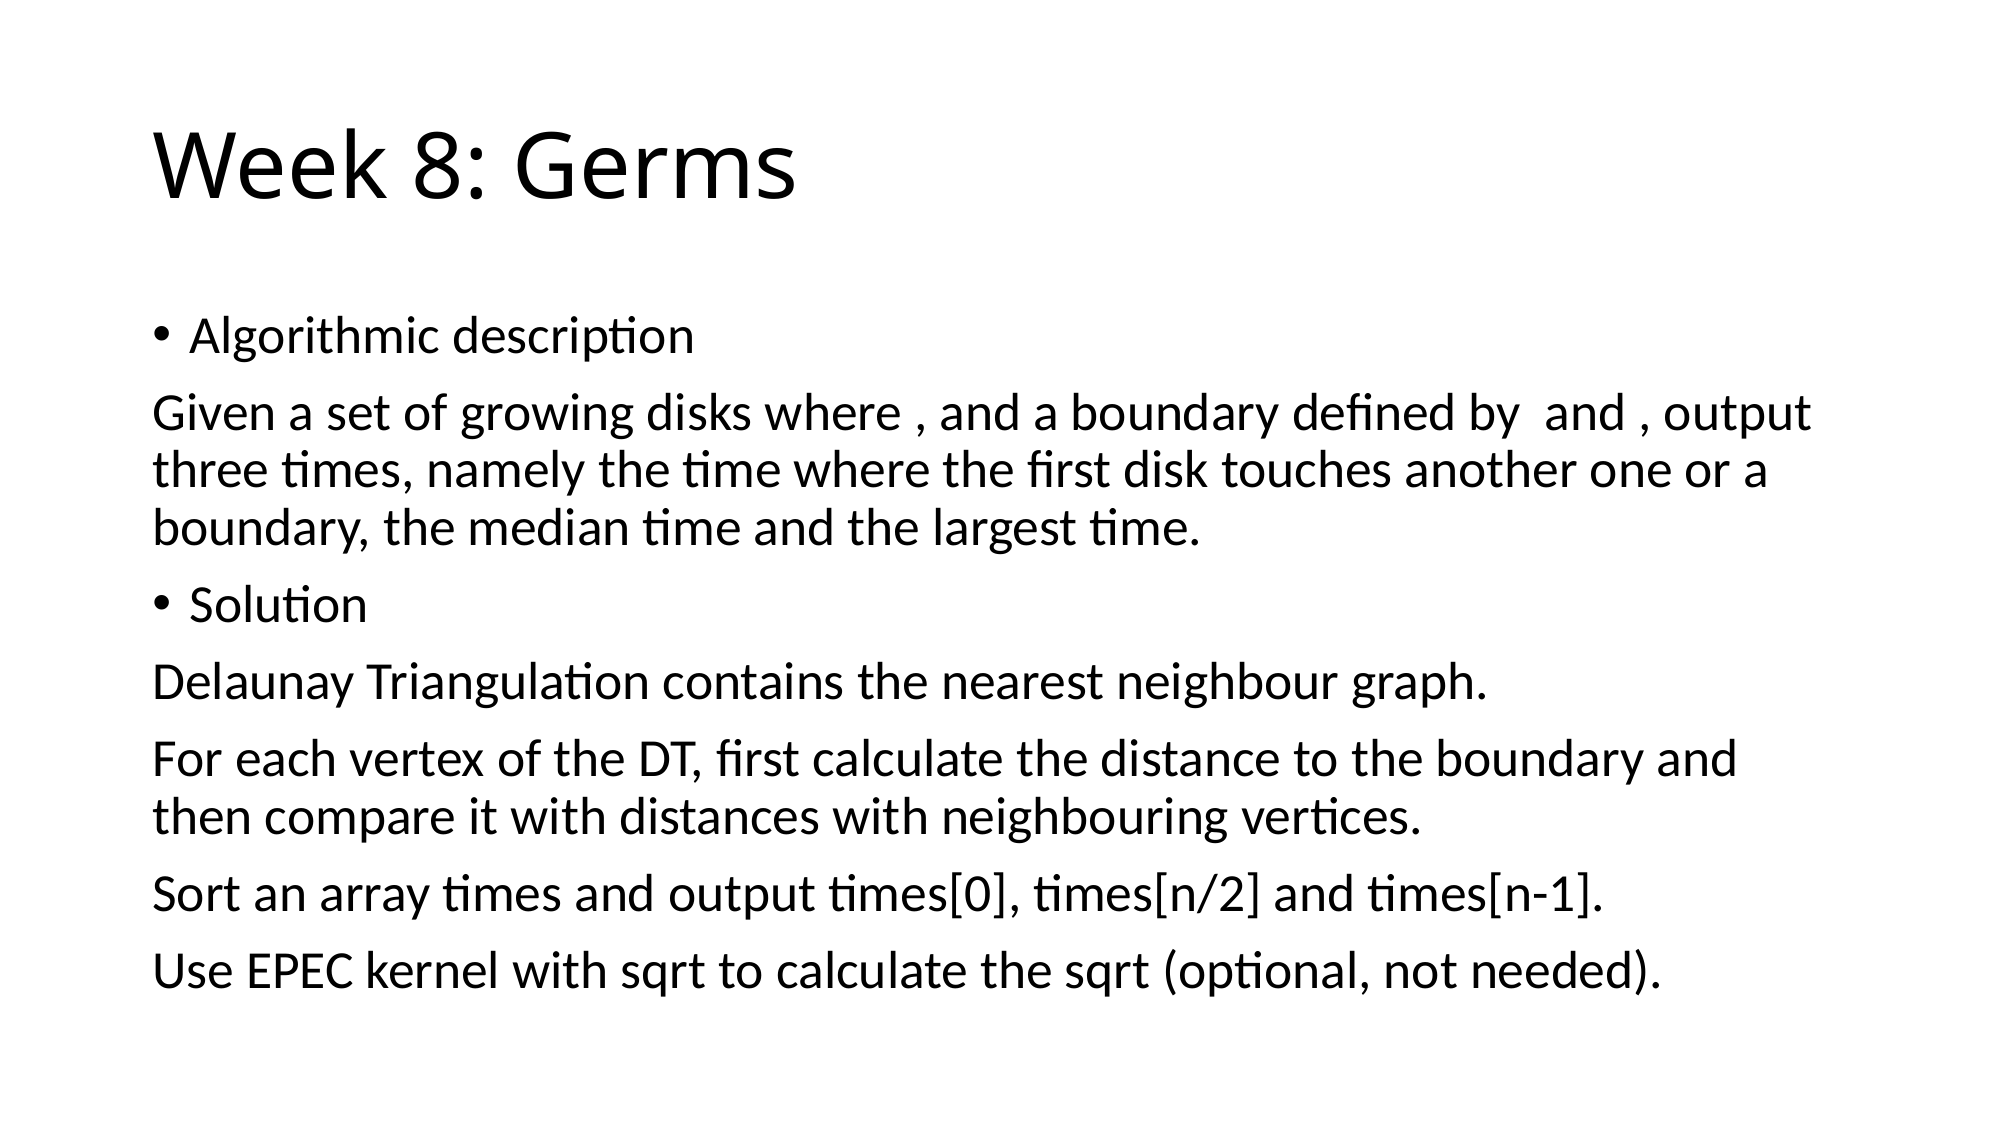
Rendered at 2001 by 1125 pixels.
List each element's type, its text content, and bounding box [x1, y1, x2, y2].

title Week 8: Germs [137, 59, 1863, 278]
